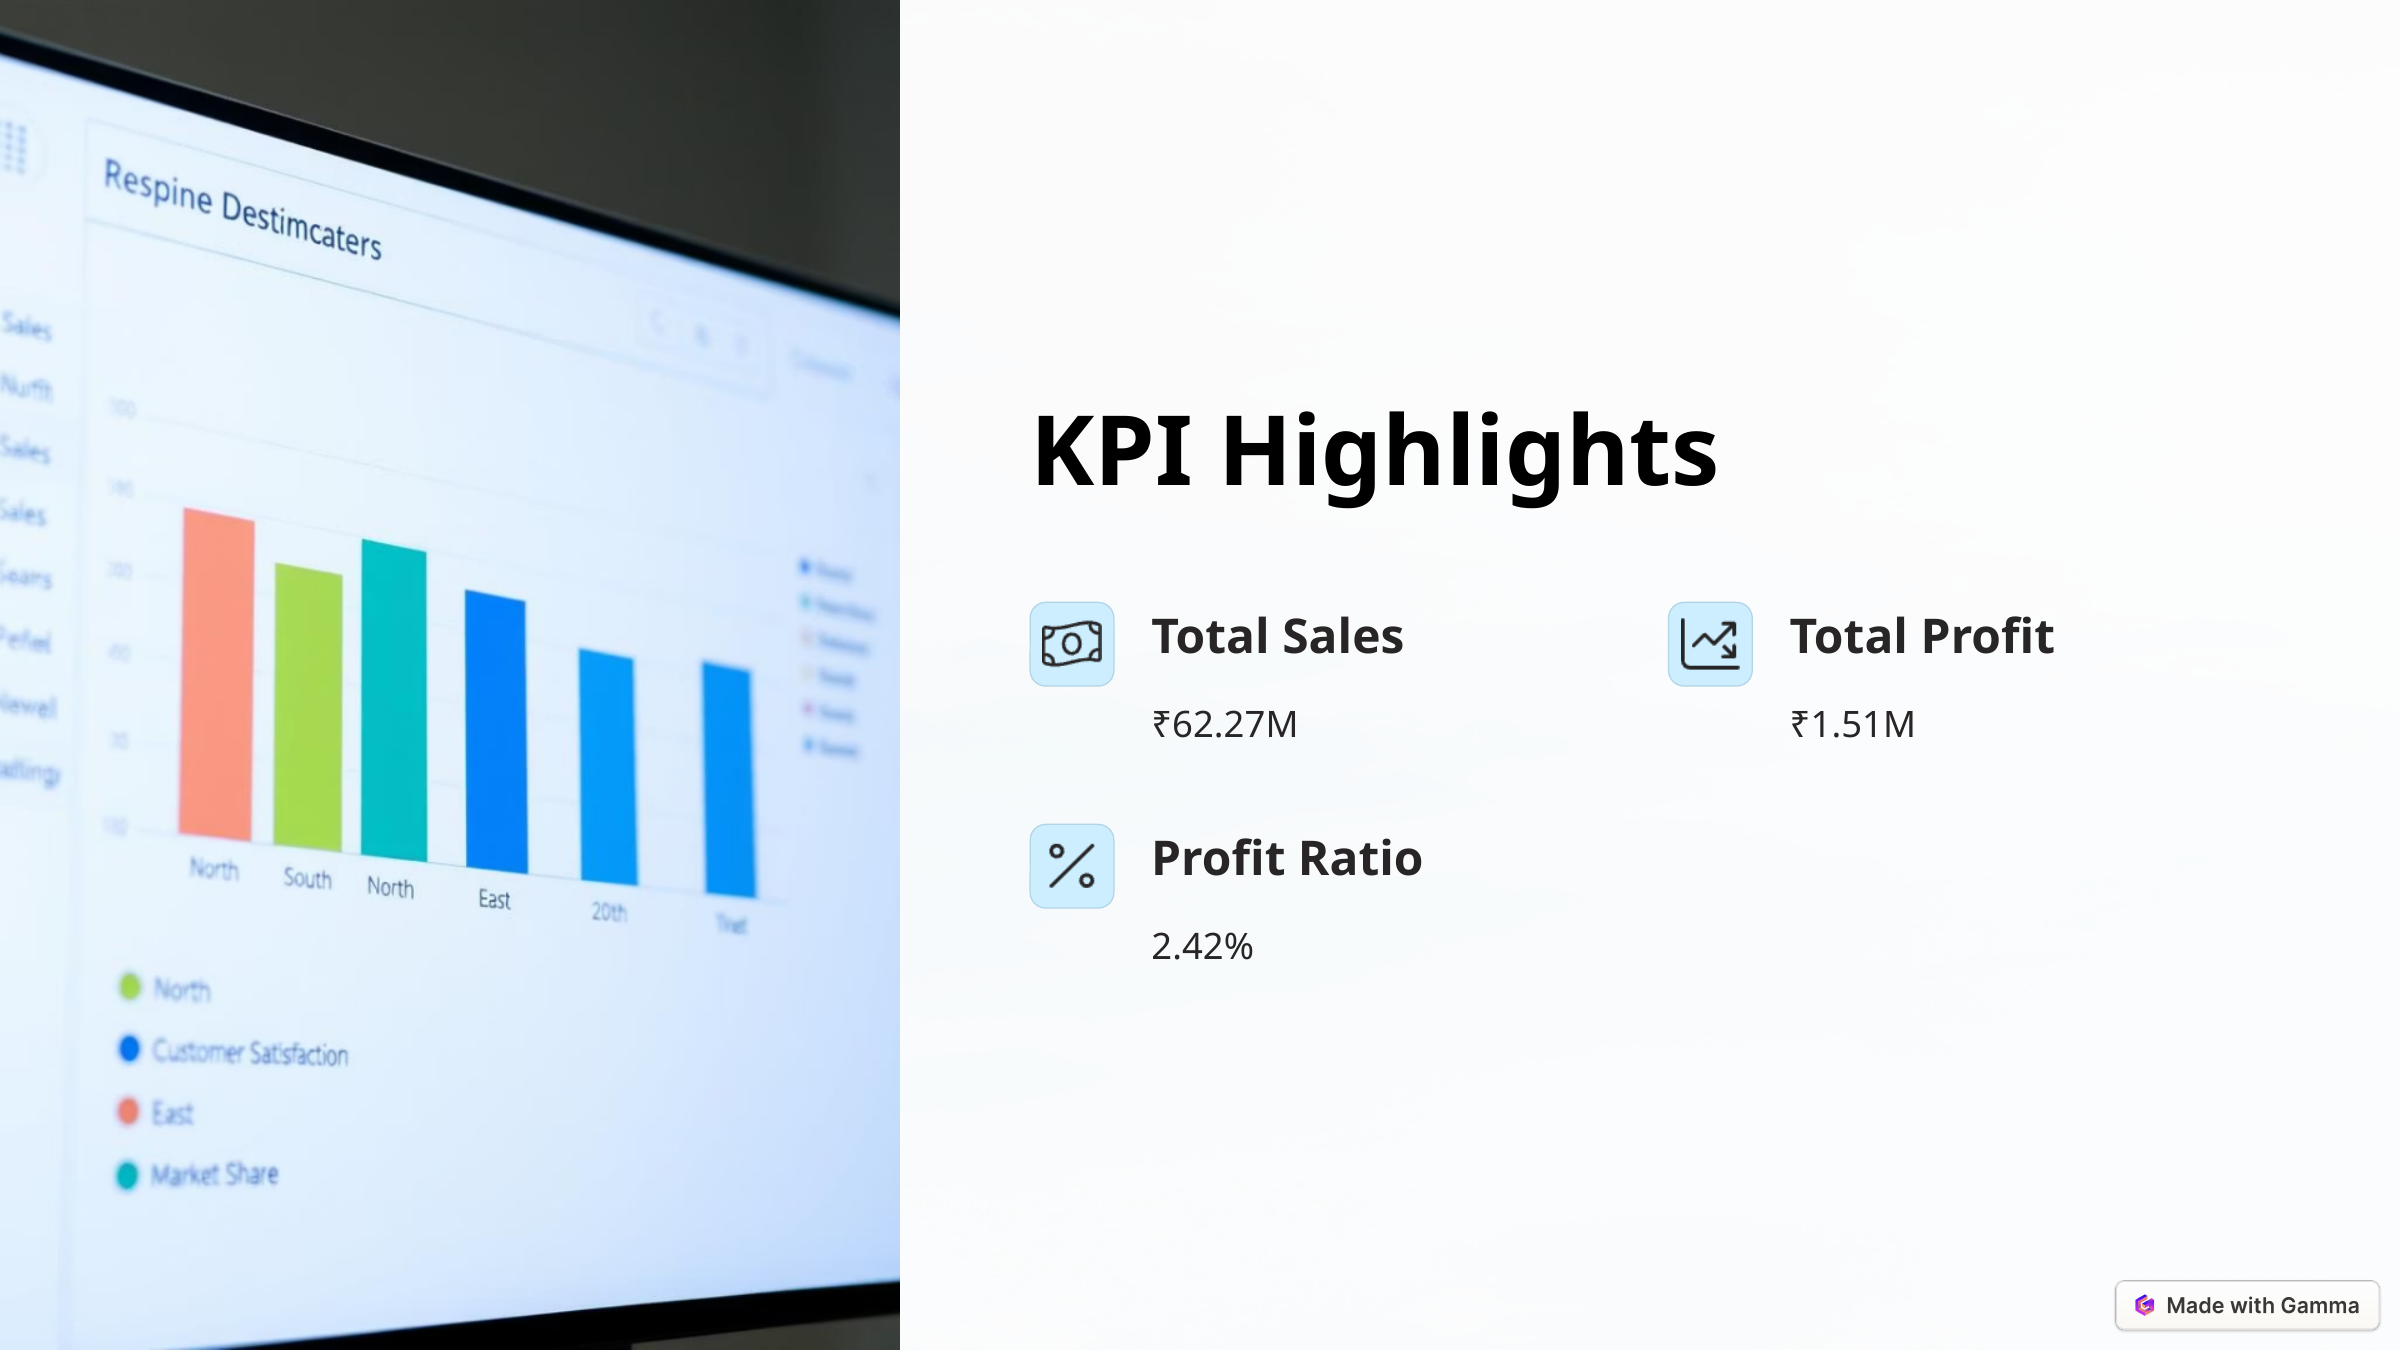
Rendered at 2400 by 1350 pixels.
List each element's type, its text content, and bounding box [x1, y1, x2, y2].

picture [0, 0, 900, 1350]
text_box Profit Ratio [1151, 824, 1640, 886]
text_box Total Profit [1789, 602, 2270, 664]
text_box [1030, 602, 1114, 687]
text_box KPI Highlights [1030, 382, 2007, 505]
picture [2106, 1271, 2389, 1339]
picture [1042, 829, 1102, 903]
text_box Total Sales [1151, 602, 1632, 664]
text_box [1668, 602, 1753, 687]
picture [1681, 607, 1740, 681]
text_box ₹1.51M [1789, 685, 2270, 746]
text_box ₹62.27M [1151, 685, 1632, 746]
picture [1042, 607, 1102, 681]
text_box 2.42% [1151, 907, 2270, 968]
text_box [1030, 824, 1114, 909]
